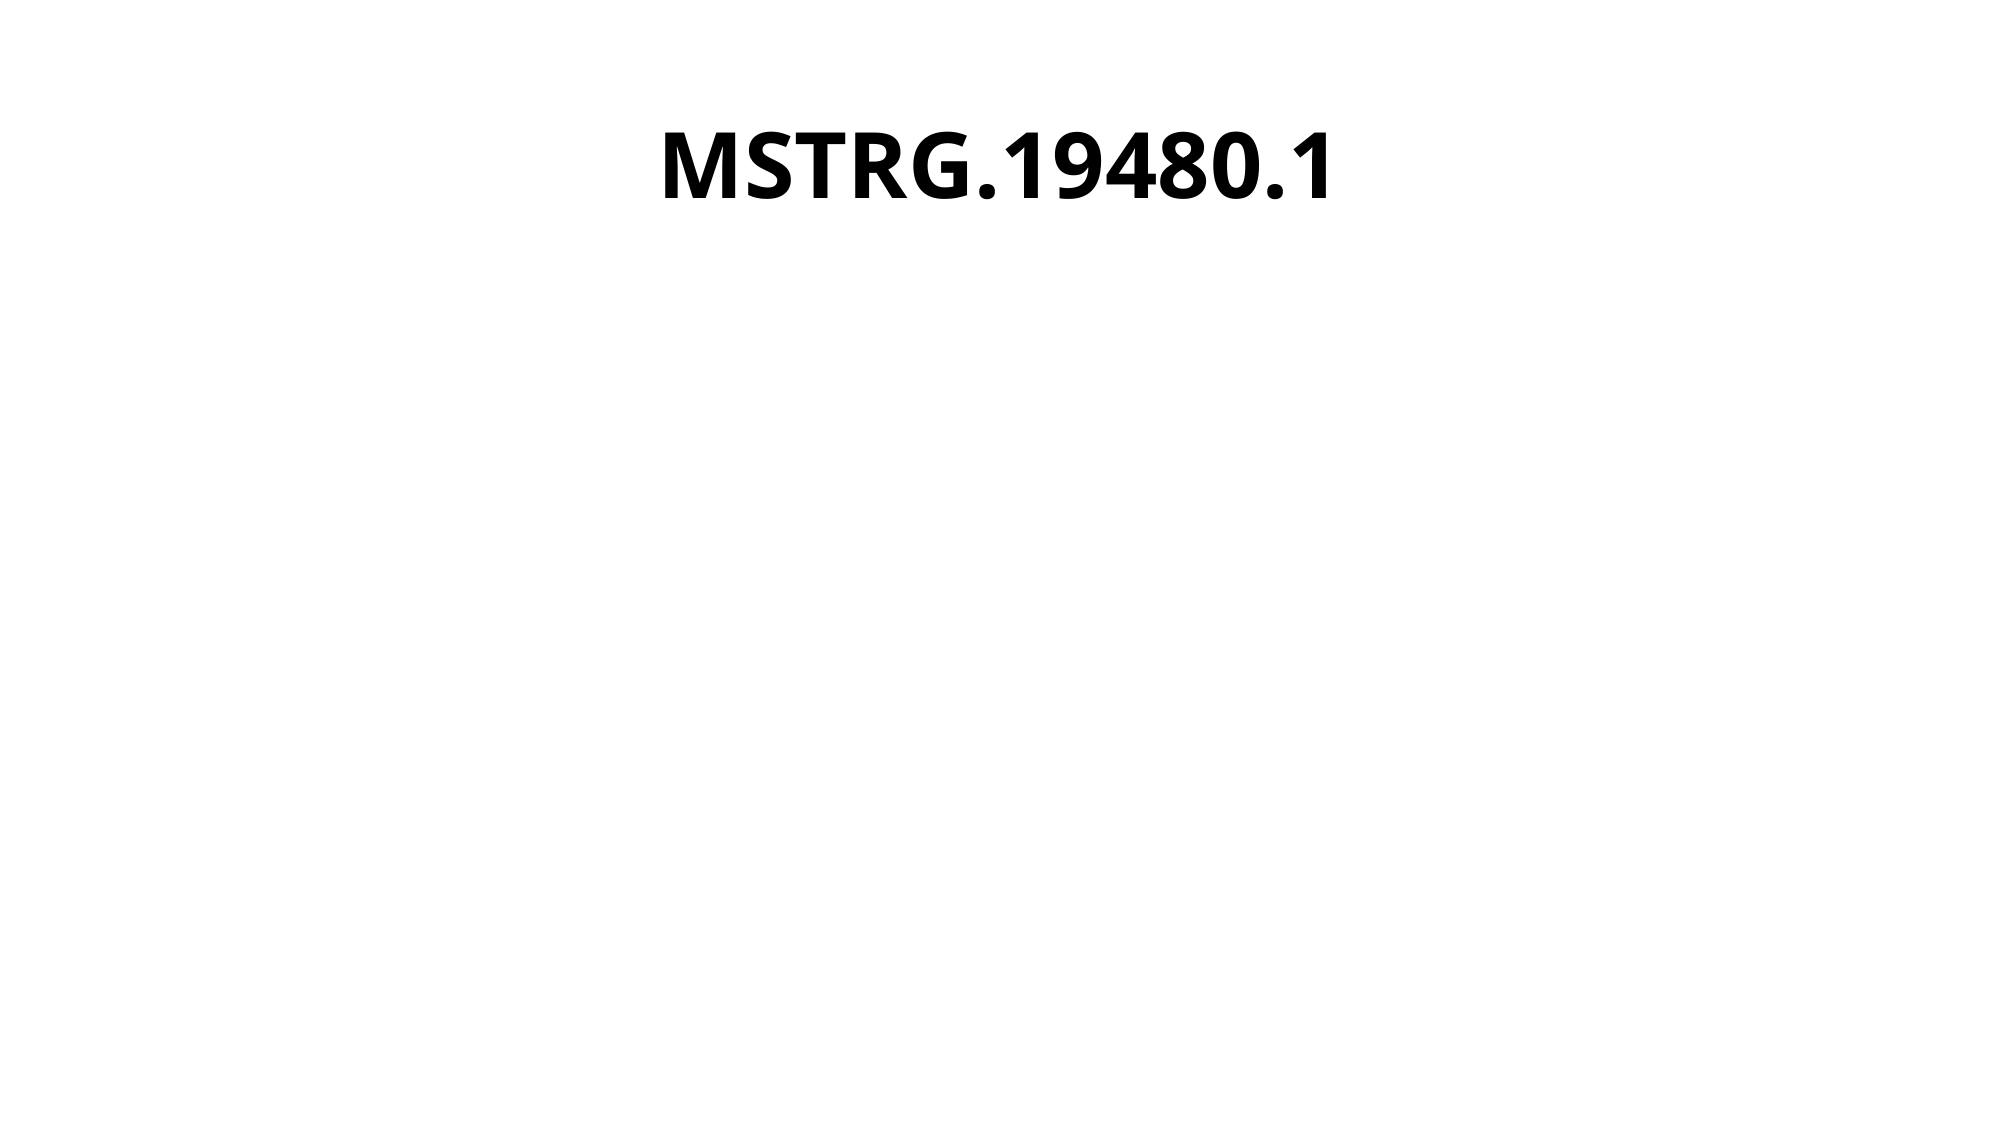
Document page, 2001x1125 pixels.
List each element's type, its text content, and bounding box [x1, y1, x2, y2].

title MSTRG.19480.1 [137, 59, 1863, 278]
